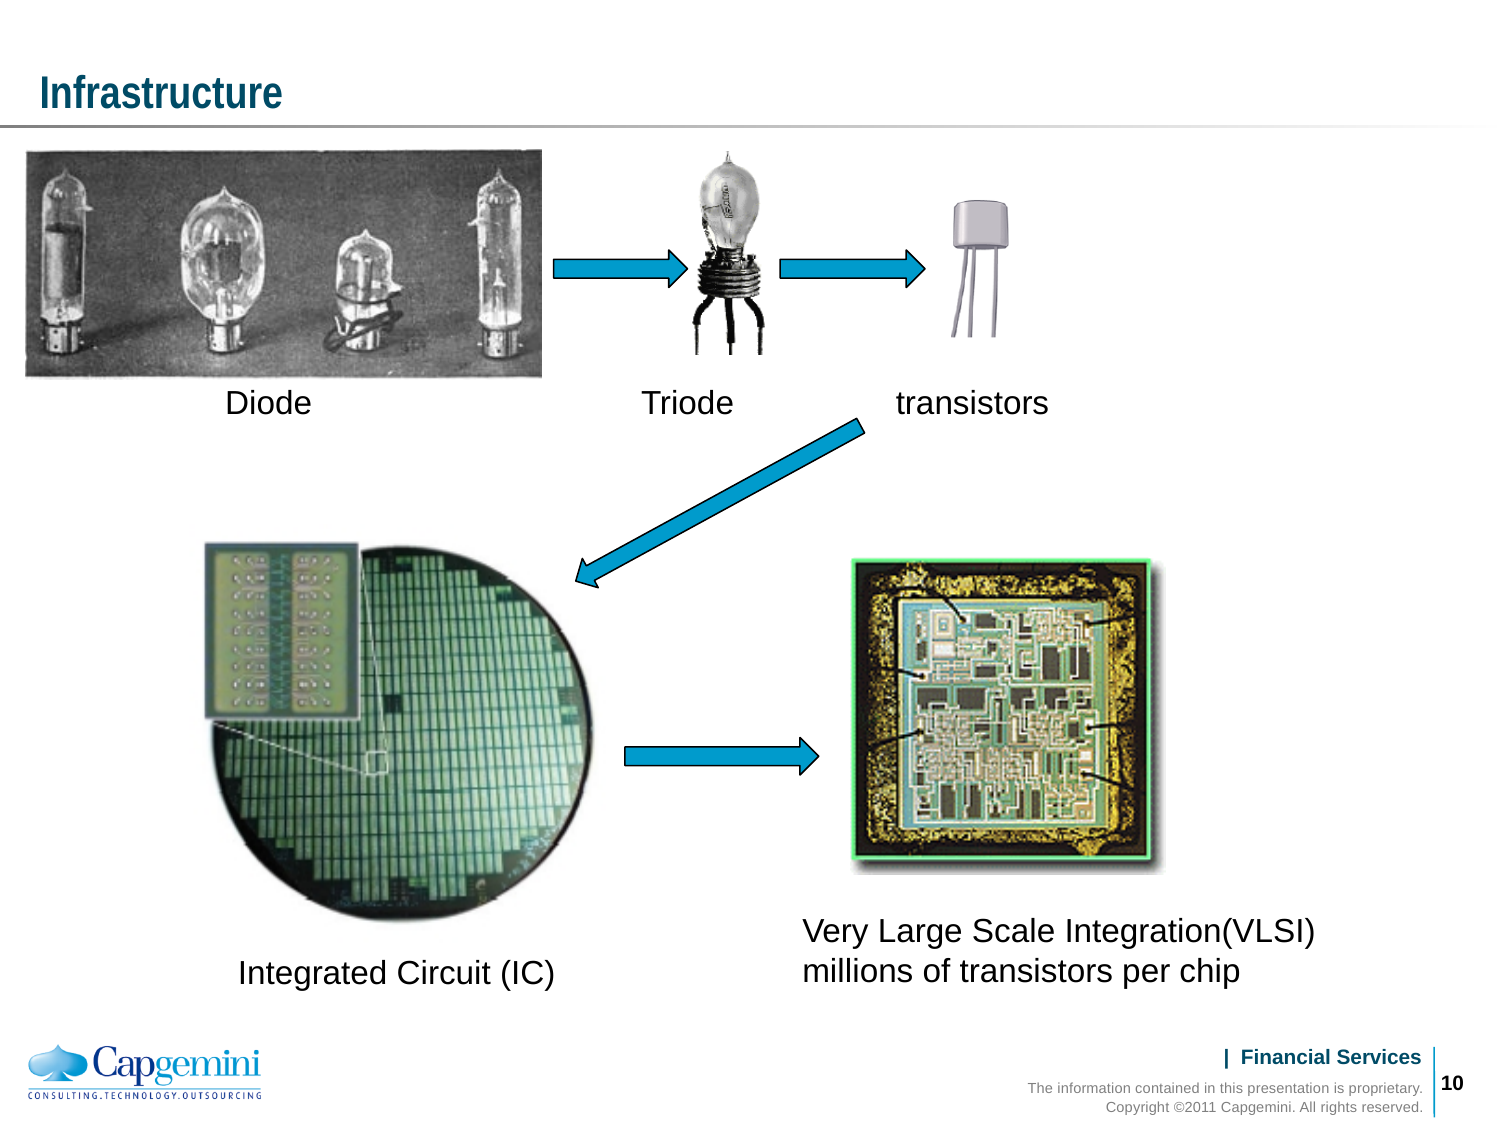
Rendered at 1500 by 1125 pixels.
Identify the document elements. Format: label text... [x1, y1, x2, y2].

text_box transistors [862, 379, 1084, 429]
text_box [673, 737, 819, 775]
picture [130, 524, 669, 952]
text_box [785, 249, 925, 288]
text_box Integrated Circuit (IC) [218, 960, 575, 999]
text_box Very Large Scale Integration(VLSI) millions of transistors per chip [712, 907, 1413, 997]
picture [949, 199, 1009, 338]
text_box [553, 249, 669, 288]
title Infrastructure [39, 34, 1470, 126]
picture [25, 149, 542, 380]
text_box Diode [137, 388, 400, 429]
picture [674, 149, 781, 356]
picture [849, 556, 1167, 876]
picture [26, 1043, 263, 1100]
text_box Triode [556, 379, 819, 429]
text_box [664, 418, 865, 538]
